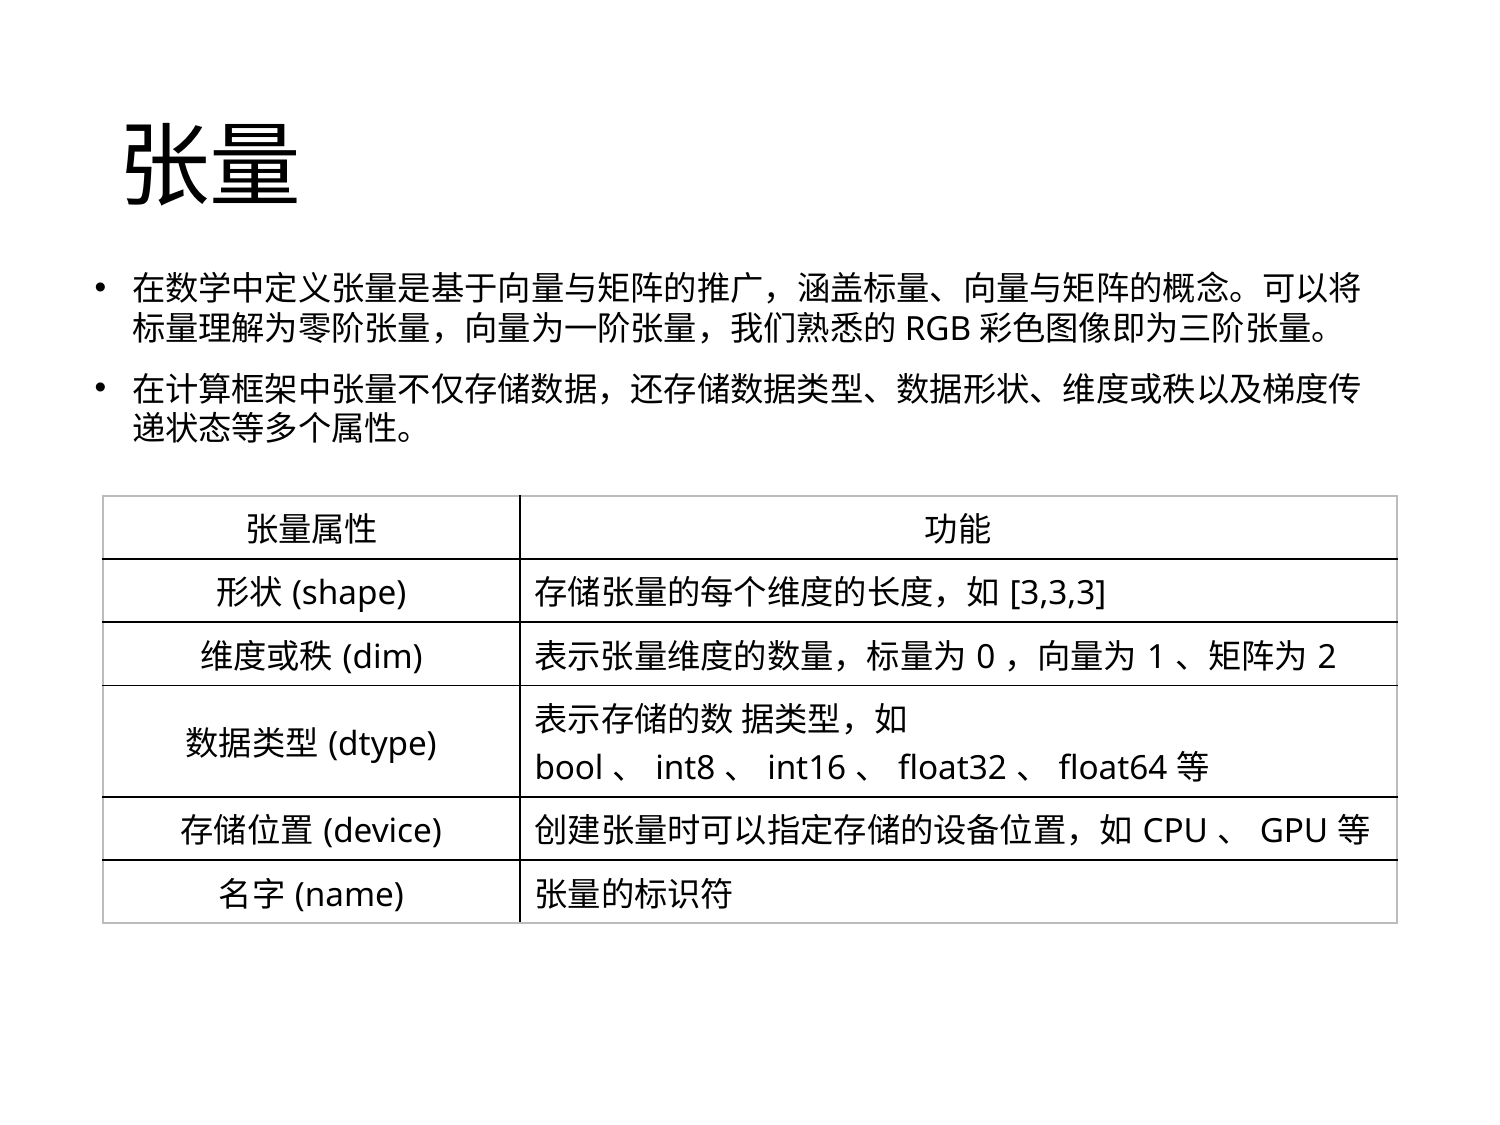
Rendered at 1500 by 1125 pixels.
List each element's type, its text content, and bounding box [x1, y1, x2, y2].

table_cell 维度或秩(dim) [104, 623, 519, 685]
list 在数学中定义张量是基于向量与矩阵的推广，涵盖标量、向量与矩阵的概念。可以将标量理解为零阶张量，向量为一阶张量，我们熟悉的RGB彩色图像即为三阶张量。 在计算框架中张量不仅存储数据，还存储数据类型、数据形状、维度或秩以及梯度传递状态等多个属性。 [79, 259, 1397, 463]
table_cell 表示存储的数 据类型，如bool、int8、int16、float32、float64等 [521, 686, 1396, 796]
table_cell 名字(name) [104, 861, 519, 922]
table_cell 张量的标识符 [521, 861, 1396, 922]
table_header 张量属性 [104, 497, 519, 558]
title 张量 [103, 59, 1397, 259]
table_cell 数据类型(dtype) [104, 686, 519, 796]
table_header 功能 [521, 497, 1396, 558]
table_cell 存储位置(device) [104, 798, 519, 859]
table_cell 存储张量的每个维度的长度，如[3,3,3] [521, 560, 1396, 621]
table_cell 表示张量维度的数量，标量为0，向量为1、矩阵为2 [521, 623, 1396, 685]
table_cell 创建张量时可以指定存储的设备位置，如CPU、GPU等 [521, 798, 1396, 859]
table_cell 形状(shape) [104, 560, 519, 621]
